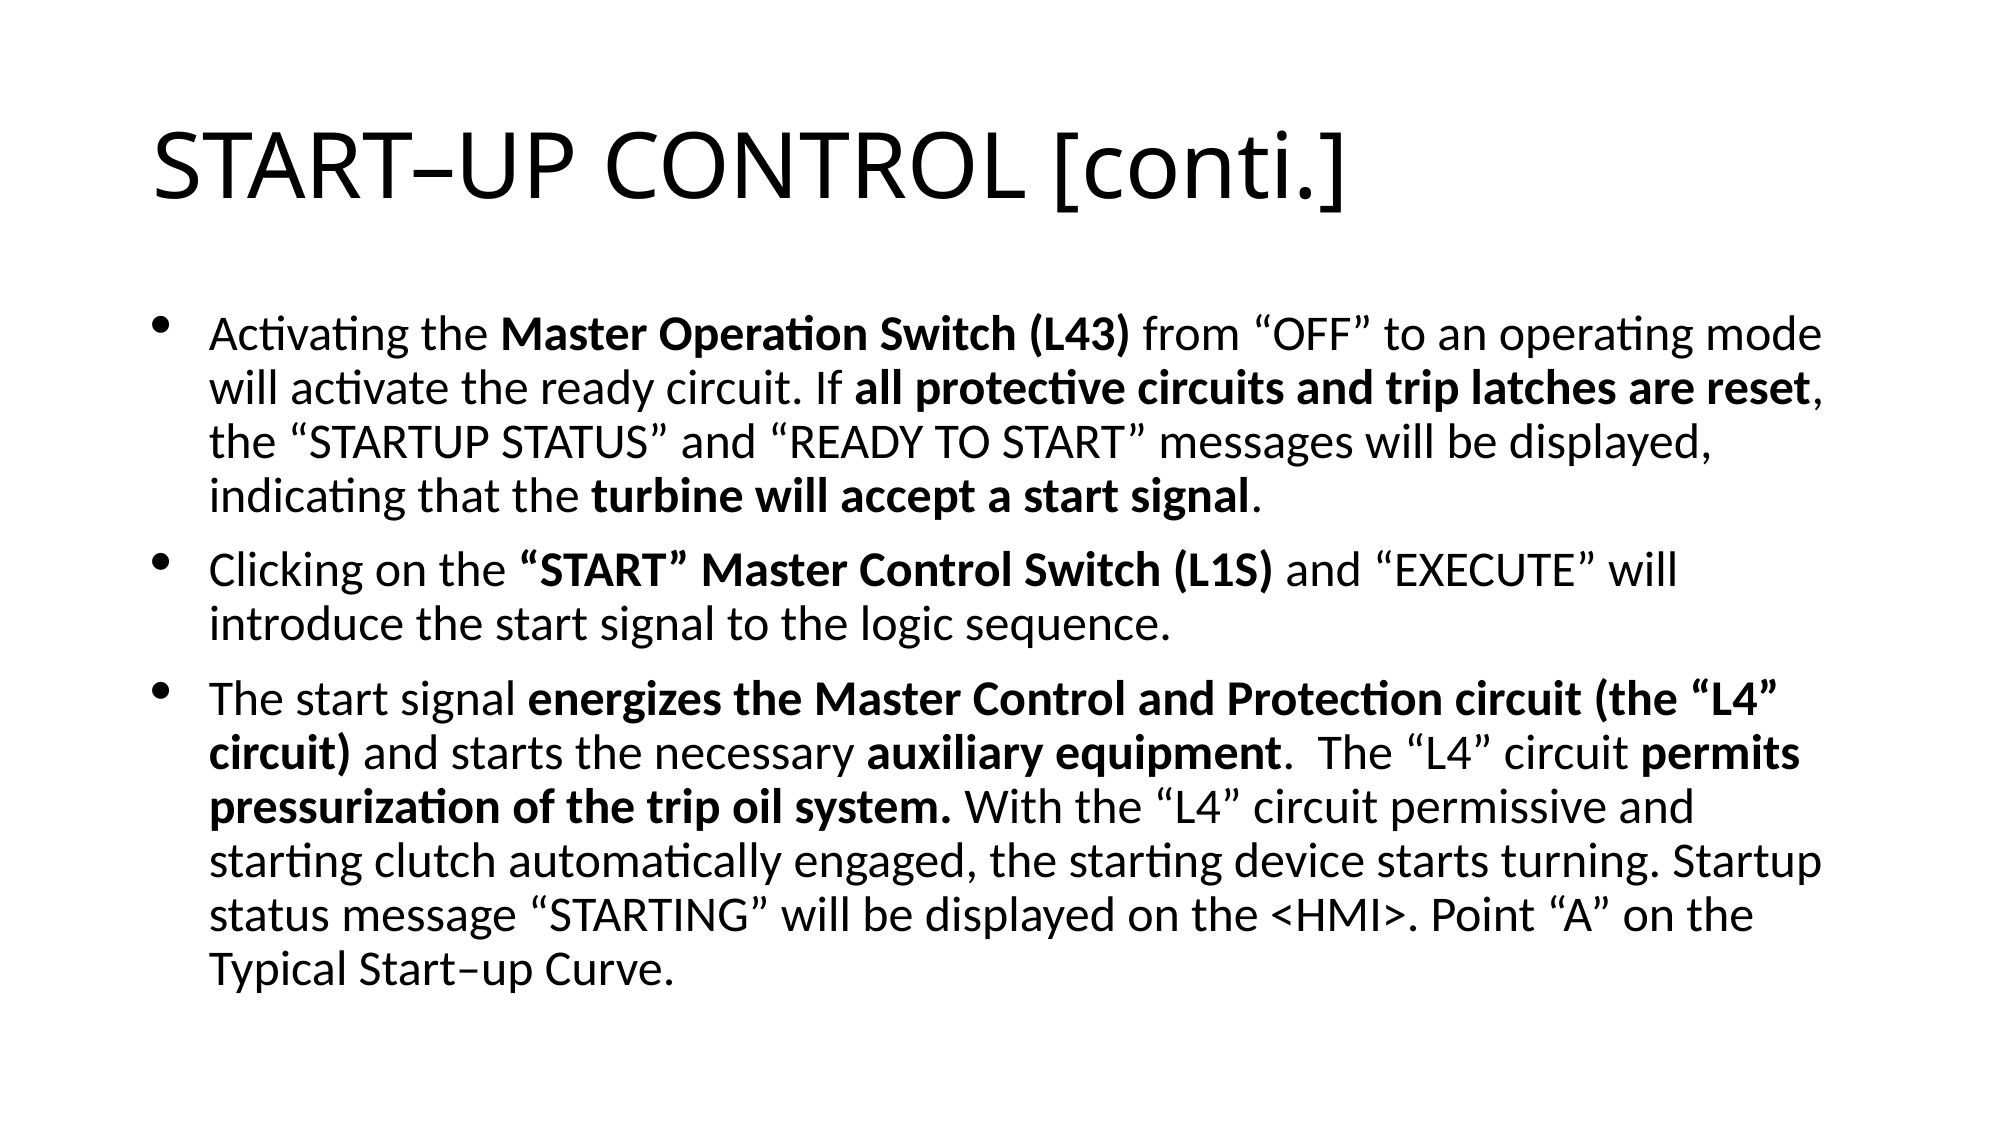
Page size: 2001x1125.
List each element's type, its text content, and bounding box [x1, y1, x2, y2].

list Activating the Master Operation Switch (L43) from “OFF” to an operating mode will activate the ready circuit. If all protective circuits and trip latches are reset, the “STARTUP STATUS” and “READY TO START” messages will be displayed, indicating that the turbine will accept a start signal. Clicking on the “START” Master Control Switch (L1S) and “EXECUTE” will introduce the start signal to the logic sequence. The start signal energizes the Master Control and Protection circuit (the “L4” circuit) and starts the necessary auxiliary equipment. The “L4” circuit permits pressurization of the trip oil system. With the “L4” circuit permissive and starting clutch automatically engaged, the starting device starts turning. Startup status message “STARTING” will be displayed on the <HMI>. Point “A” on the Typical Start–up Curve. [137, 299, 1863, 1014]
title START–UP CONTROL [conti.] [137, 59, 1863, 278]
